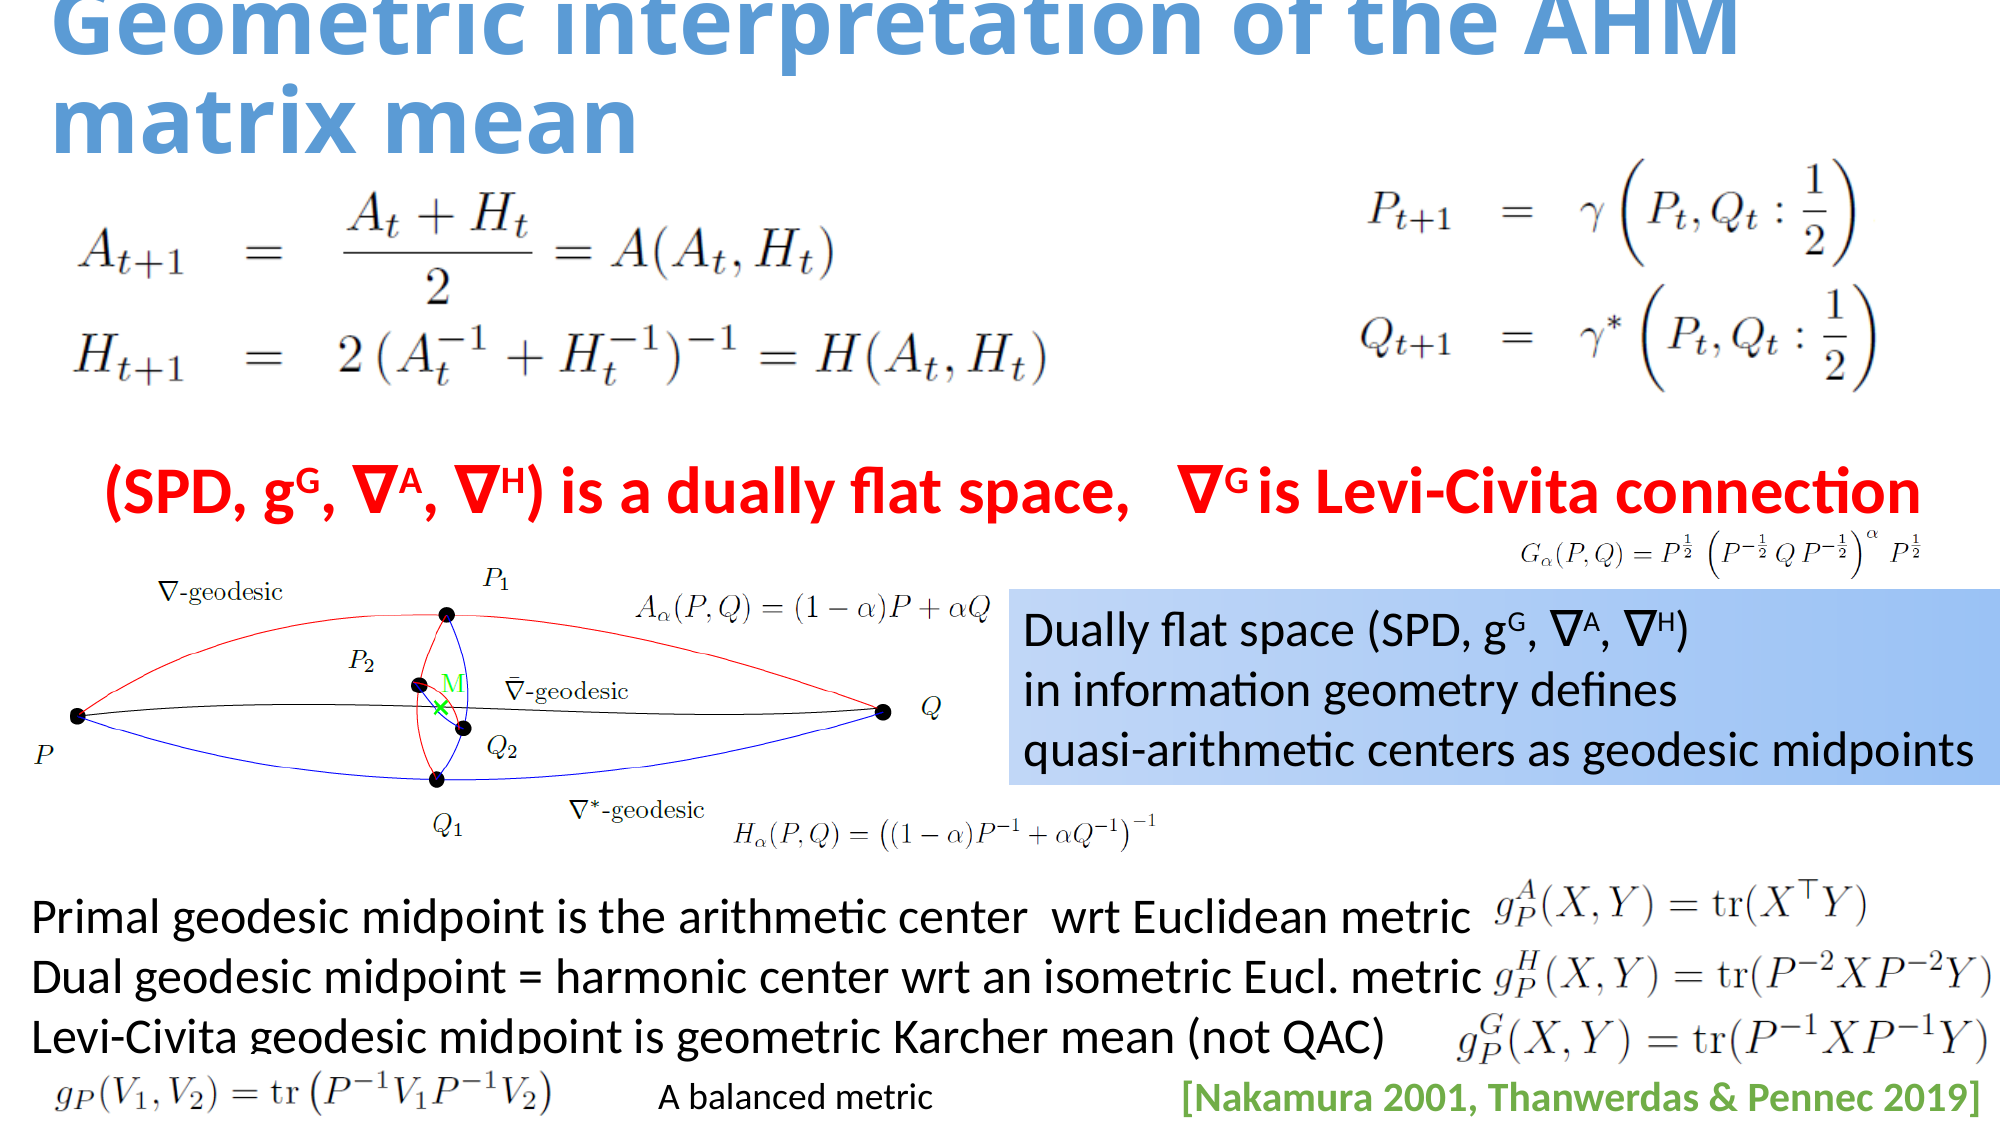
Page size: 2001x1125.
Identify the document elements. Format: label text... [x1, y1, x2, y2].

text_box Primal geodesic midpoint is the arithmetic center wrt Euclidean metric Dual geodesic midpoint = harmonic center wrt an isometric Eucl. metric Levi-Civita geodesic midpoint is geometric Karcher mean (not QAC) [16, 876, 1492, 1072]
picture [1351, 134, 1930, 416]
picture [70, 180, 1097, 419]
text_box [Nakamura 2001, Thanwerdas & Pennec 2019] [1165, 1061, 1997, 1125]
picture [34, 540, 1163, 857]
text_box (SPD, gG, ∇A, ∇H) is a dually flat space, ∇G is Levi-Civita connection [88, 439, 2000, 534]
text_box Dually flat space (SPD, gG, ∇A, ∇H) in information geometry defines quasi-arithmetic centers as geodesic midpoints [1009, 589, 2000, 785]
text_box A balanced metric [643, 1064, 957, 1125]
picture [47, 1054, 556, 1125]
title Geometric interpretation of the AHM matrix mean [34, 0, 1966, 184]
picture [1518, 525, 1930, 588]
picture [1443, 869, 2000, 1073]
